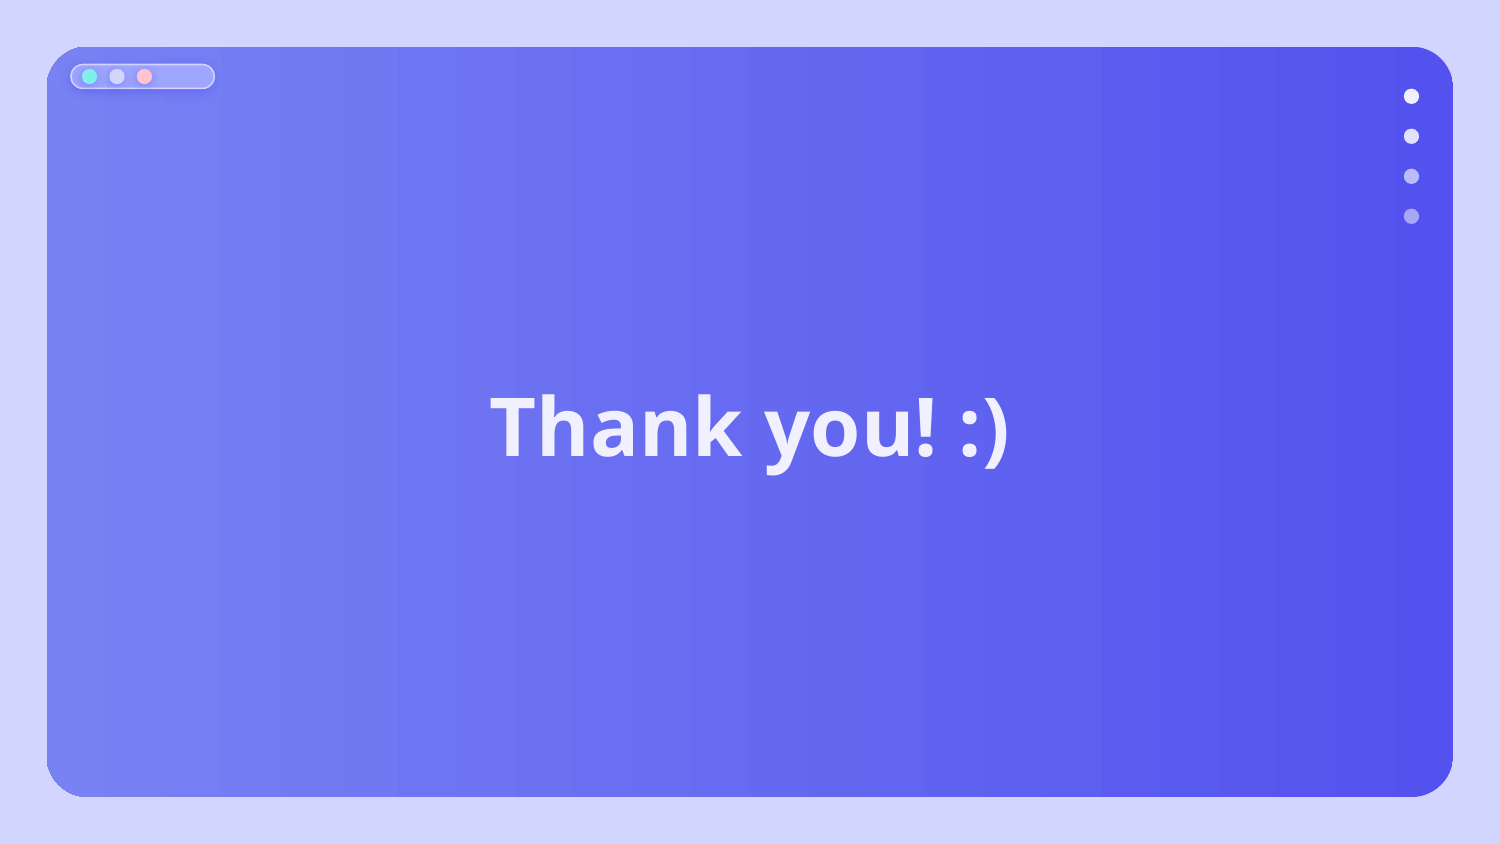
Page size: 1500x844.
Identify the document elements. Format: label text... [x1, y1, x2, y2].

title Thank you! :) [118, 359, 1382, 484]
